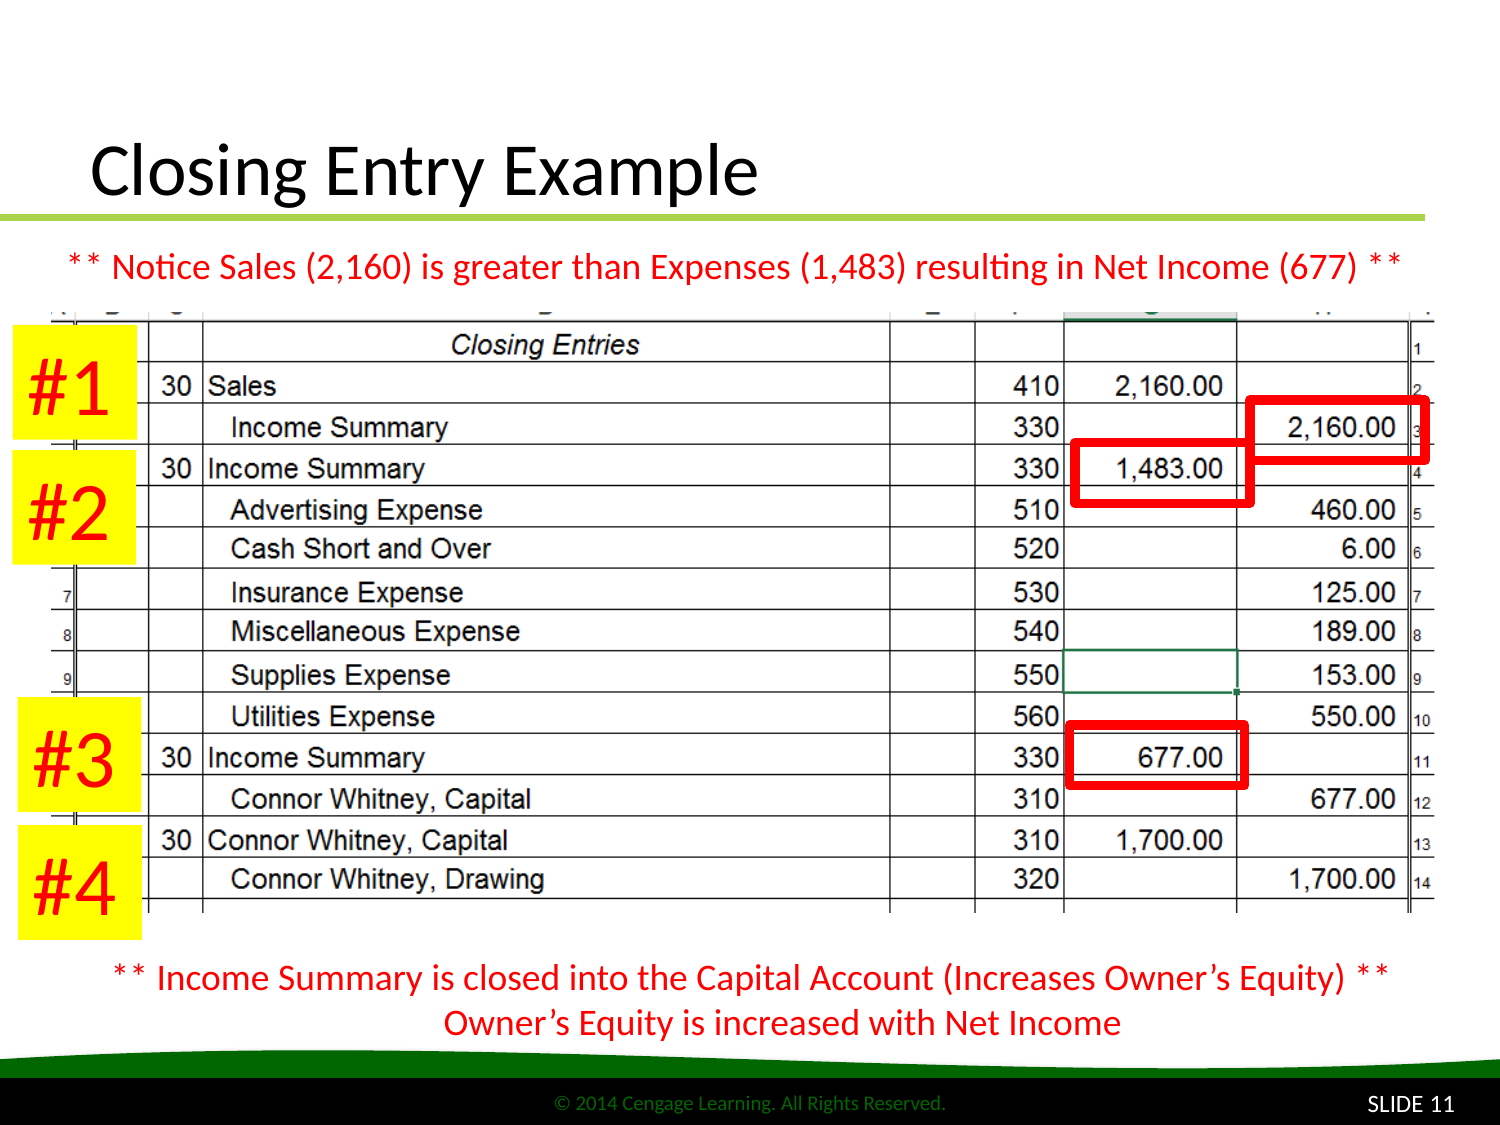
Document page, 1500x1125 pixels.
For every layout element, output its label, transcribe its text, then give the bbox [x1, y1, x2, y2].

text_box ** Income Summary is closed into the Capital Account (Increases Owner’s Equity) ** Owner’s Equity is increased with Net Income [95, 945, 1470, 1051]
slide_number SLIDE 11 [1170, 1080, 1470, 1125]
text_box #3 [17, 697, 45, 812]
text_box #2 [12, 450, 45, 565]
title Closing Entry Example [75, 29, 1350, 218]
text_box #4 [18, 825, 142, 940]
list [50, 312, 1435, 913]
text_box ** Notice Sales (2,160) is greater than Expenses (1,483) resulting in Net Income (677) ** [50, 234, 1425, 295]
text_box #1 [12, 324, 45, 440]
